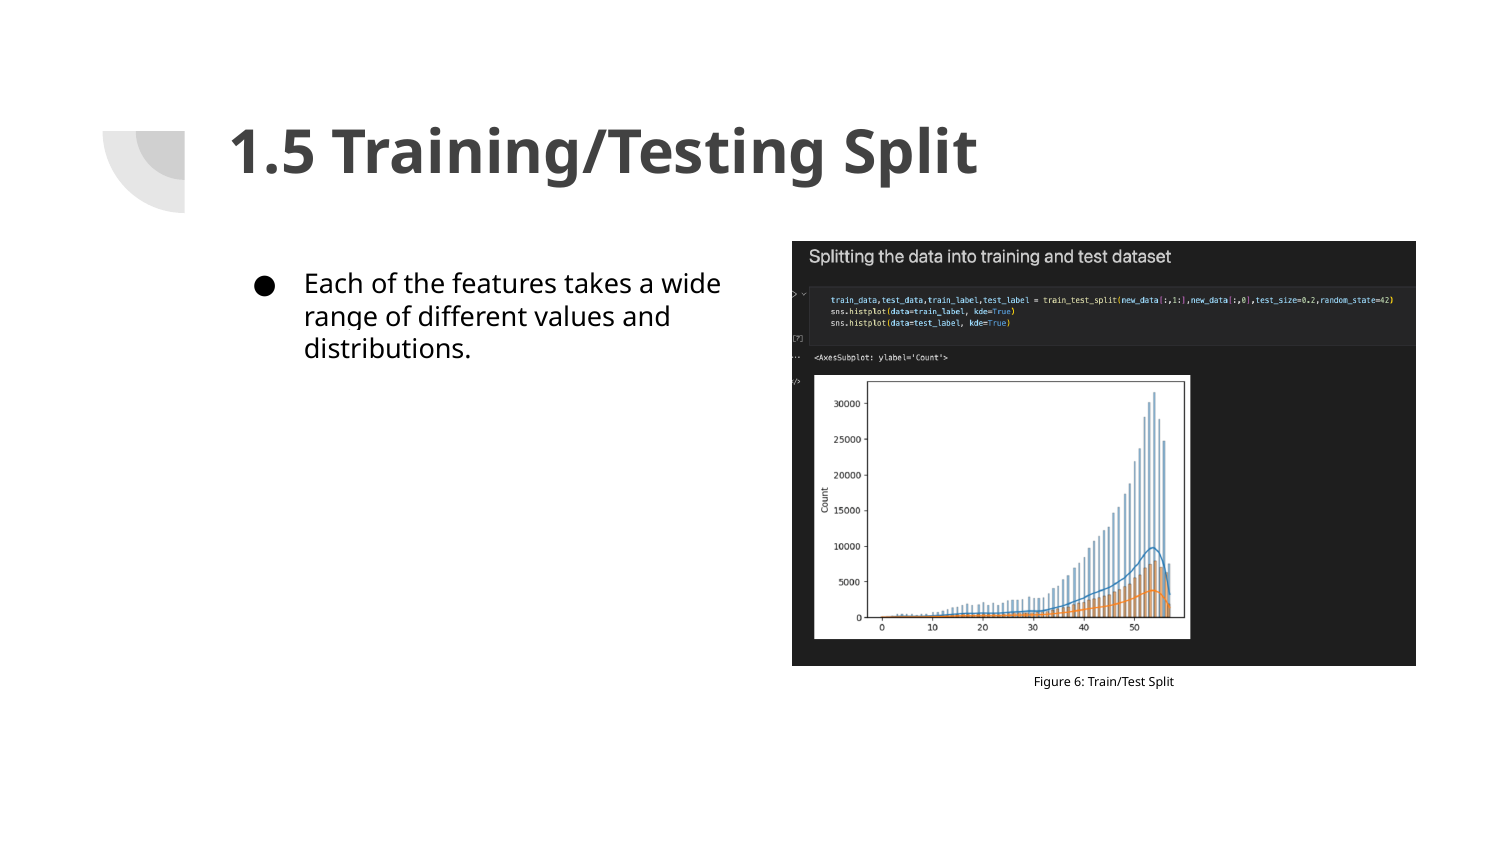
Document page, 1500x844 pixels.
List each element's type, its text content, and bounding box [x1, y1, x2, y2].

title 1.5 Training/Testing Split [213, 98, 1368, 263]
text_box Each of the features takes a wide range of different values and distributions. [213, 251, 773, 380]
picture [791, 240, 1417, 667]
text_box Figure 6: Train/Test Split [990, 675, 1218, 697]
